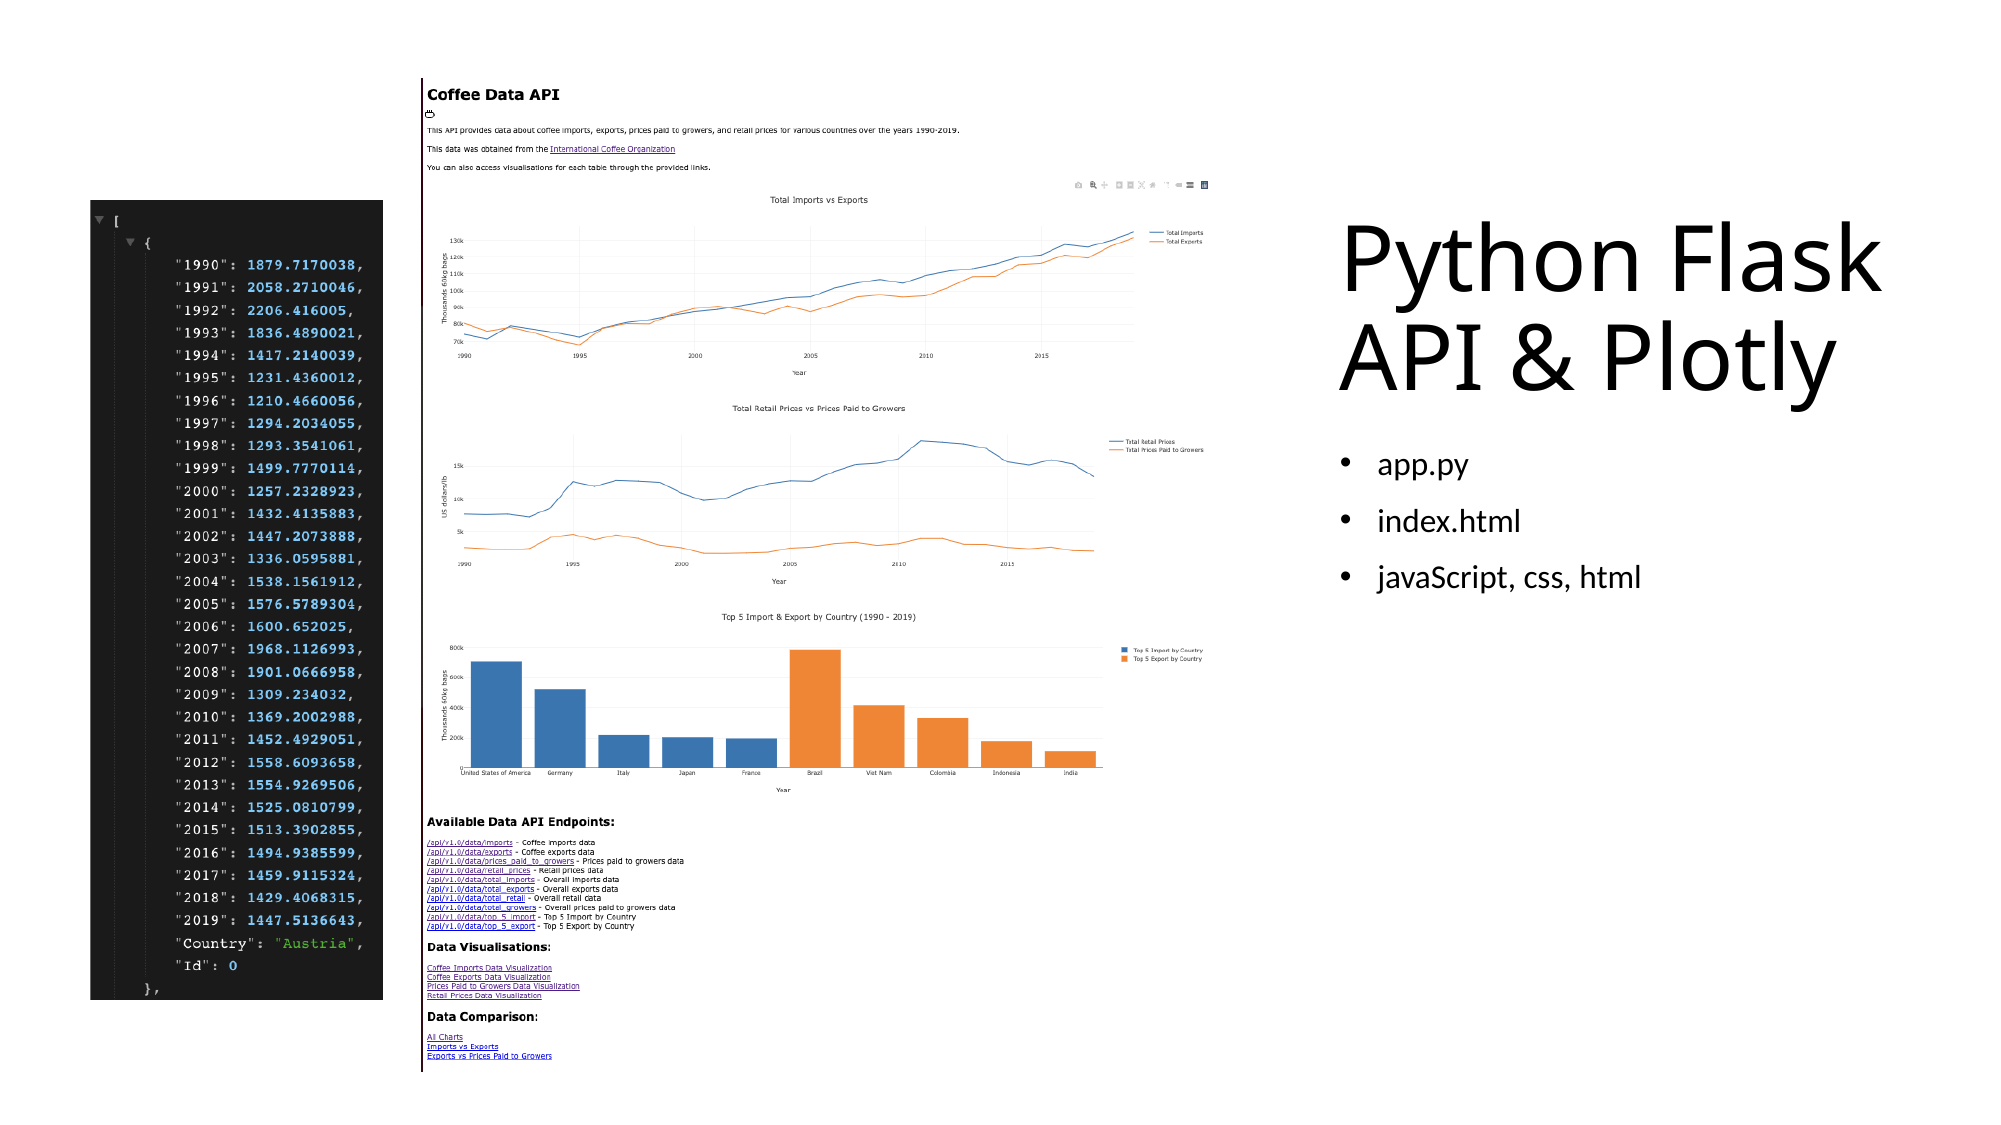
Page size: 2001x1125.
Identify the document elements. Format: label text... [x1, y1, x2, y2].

picture [90, 198, 383, 1000]
list app.py index.html javaScript, css, html [1324, 439, 1910, 1000]
title Python Flask API & Plotly [1324, 90, 1910, 418]
picture [421, 78, 1258, 1072]
